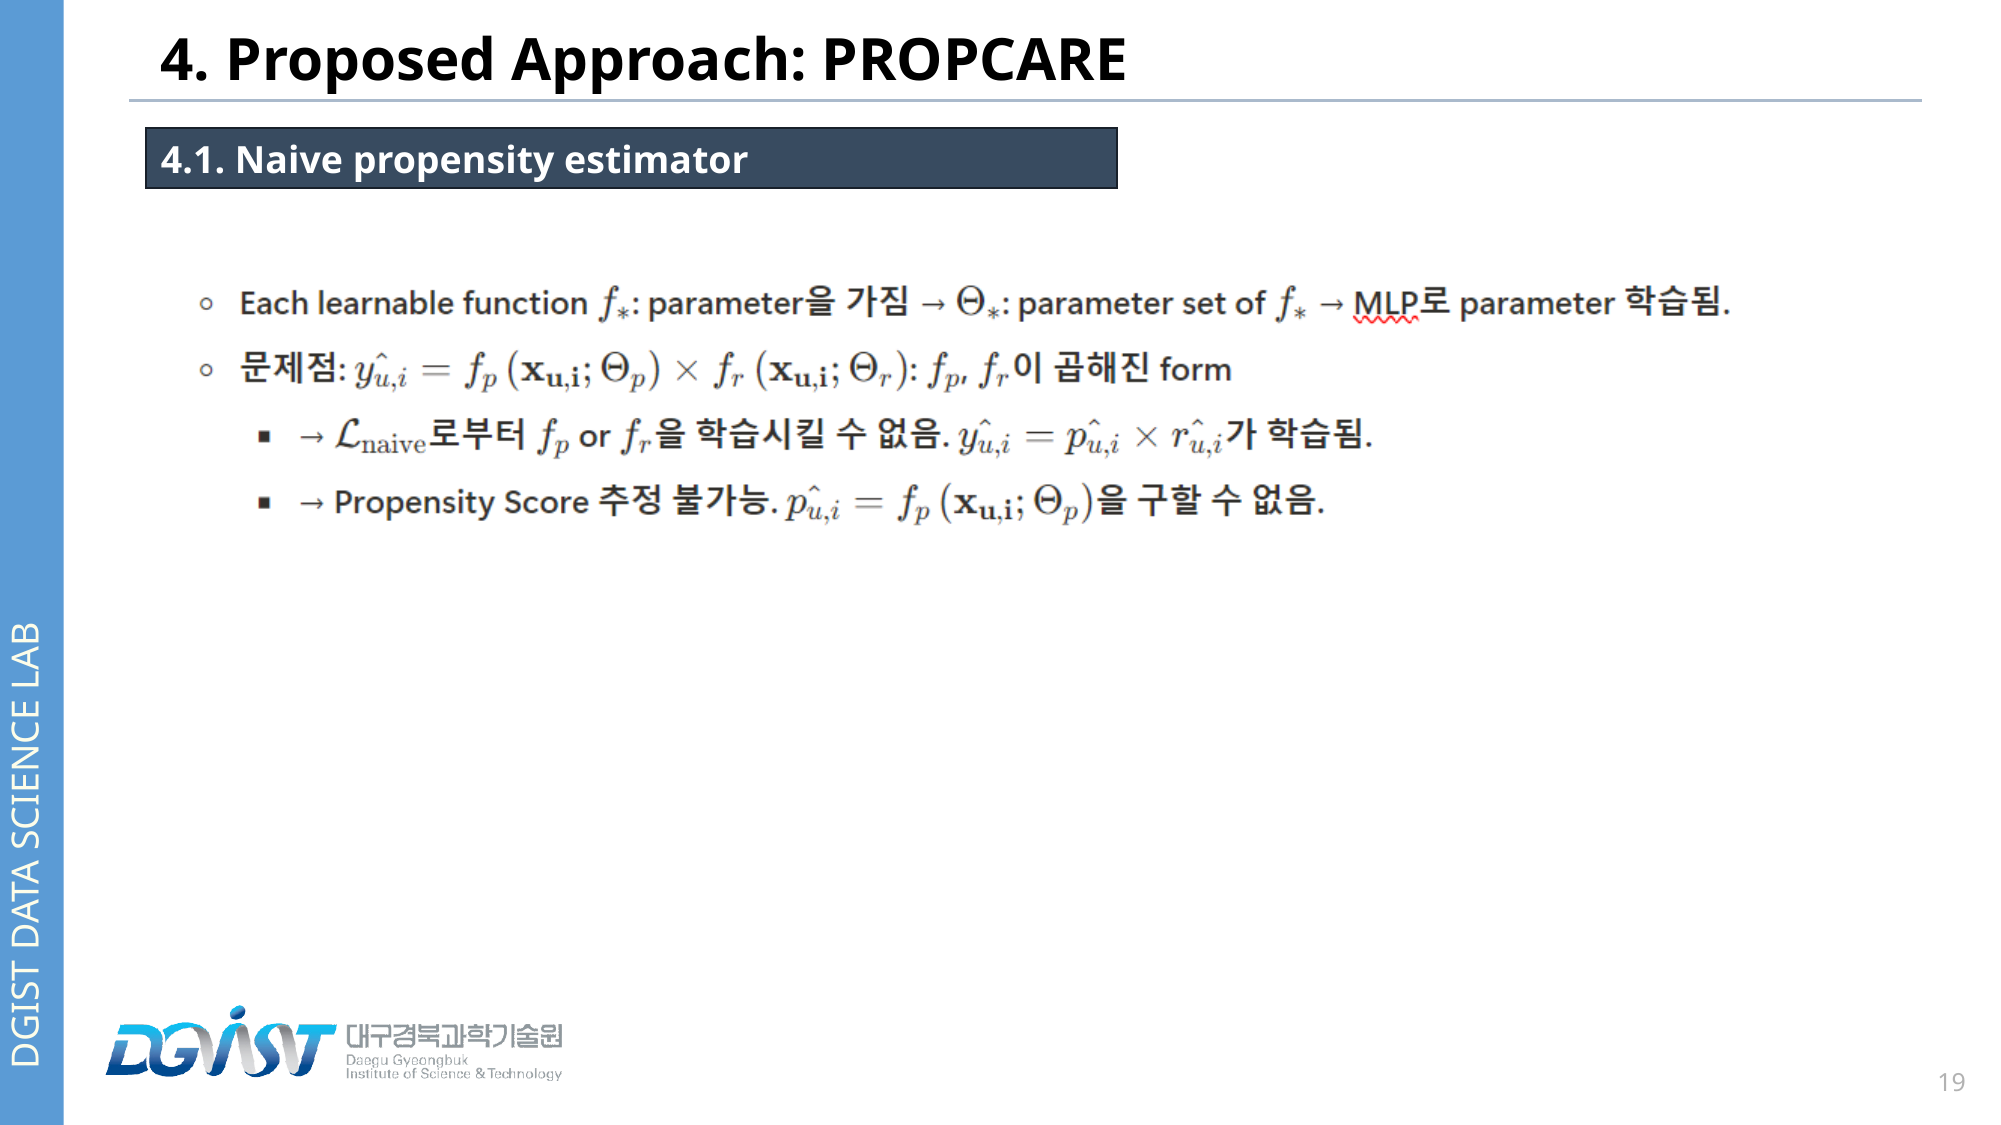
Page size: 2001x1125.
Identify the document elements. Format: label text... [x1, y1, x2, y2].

picture [146, 264, 1954, 536]
picture [105, 1005, 562, 1081]
text_box 4. Proposed Approach: PROPCARE [146, 14, 1954, 100]
text_box 4.1. Naive propensity estimator [145, 127, 1118, 189]
slide_number 19 [1531, 1053, 1982, 1114]
